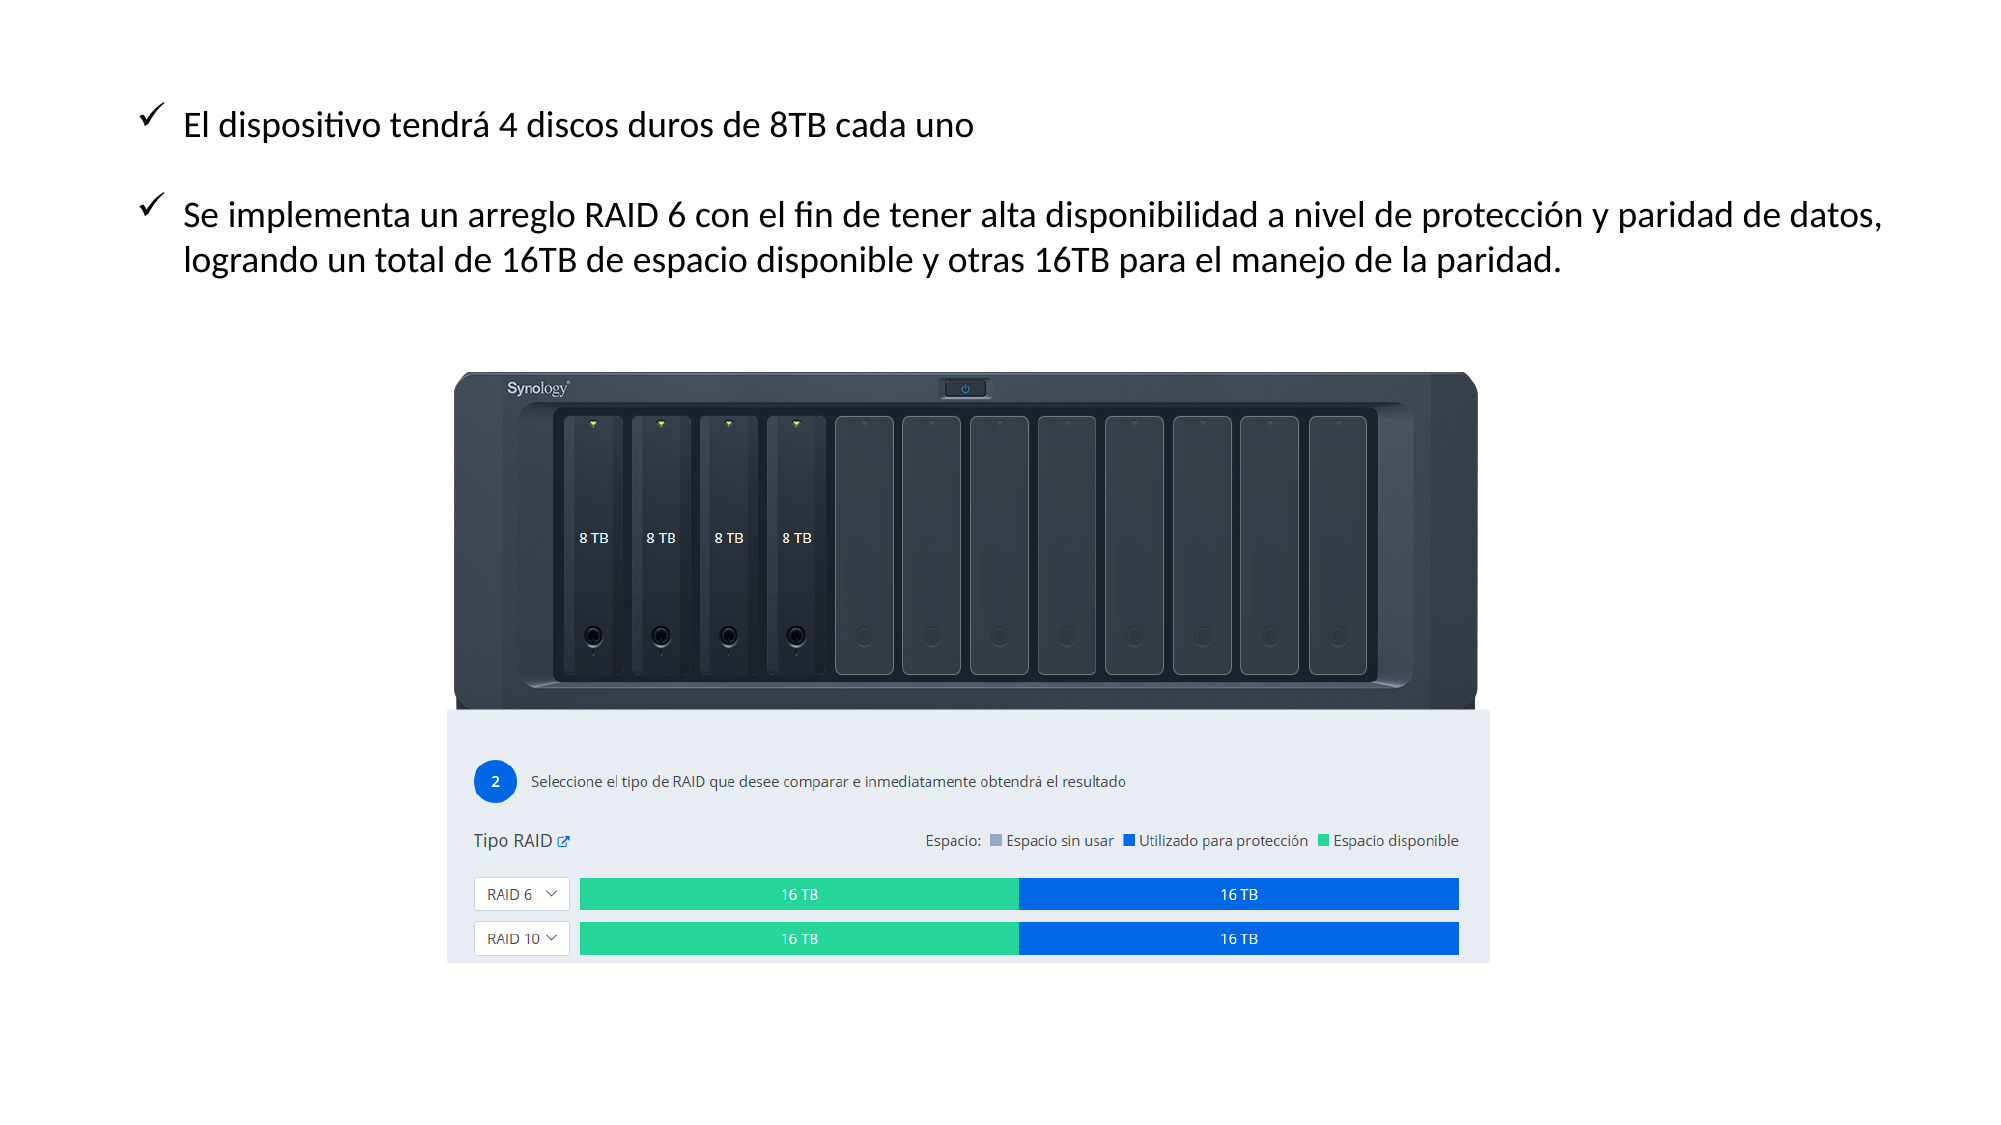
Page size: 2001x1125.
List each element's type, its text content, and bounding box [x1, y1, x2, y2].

picture [447, 372, 1490, 963]
text_box El dispositivo tendrá 4 discos duros de 8TB cada uno Se implementa un arreglo RAID 6 con el fin de tener alta disponibilidad a nivel de protección y paridad de datos, logrando un total de 16TB de espacio disponible y otras 16TB para el manejo de la paridad. [121, 92, 1900, 422]
